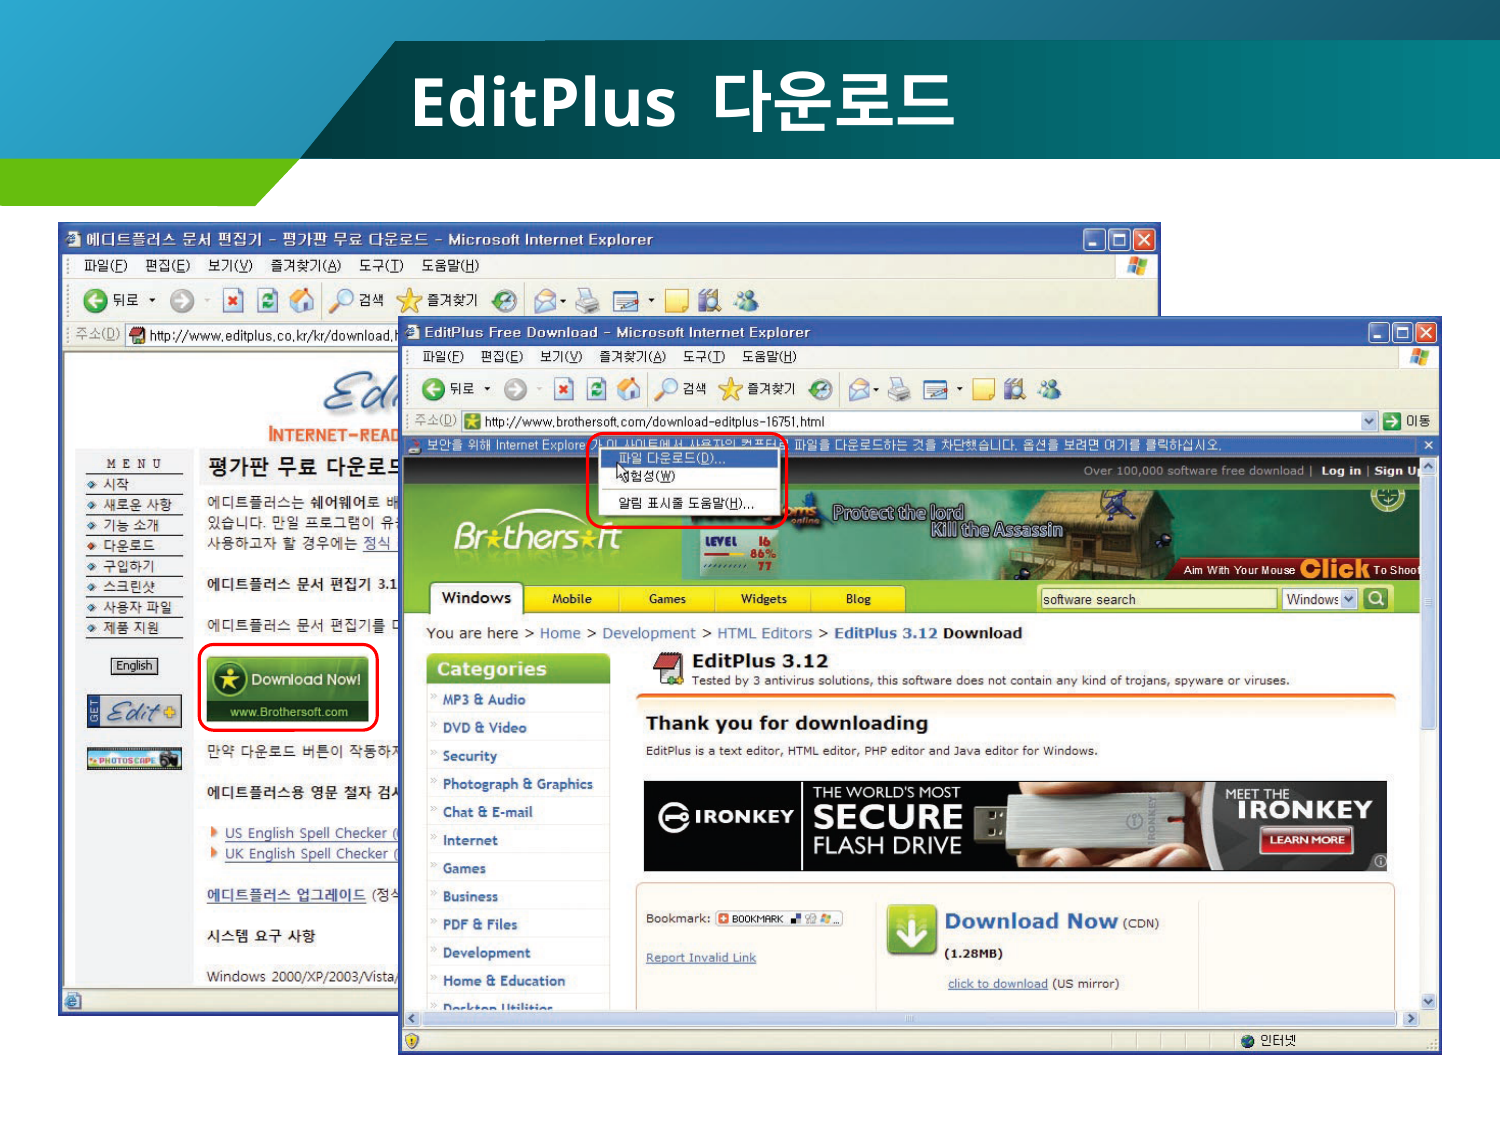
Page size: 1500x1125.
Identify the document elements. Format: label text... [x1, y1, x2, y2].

title EditPlus 다운로드 [394, 36, 1433, 163]
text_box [58, 222, 1442, 1055]
